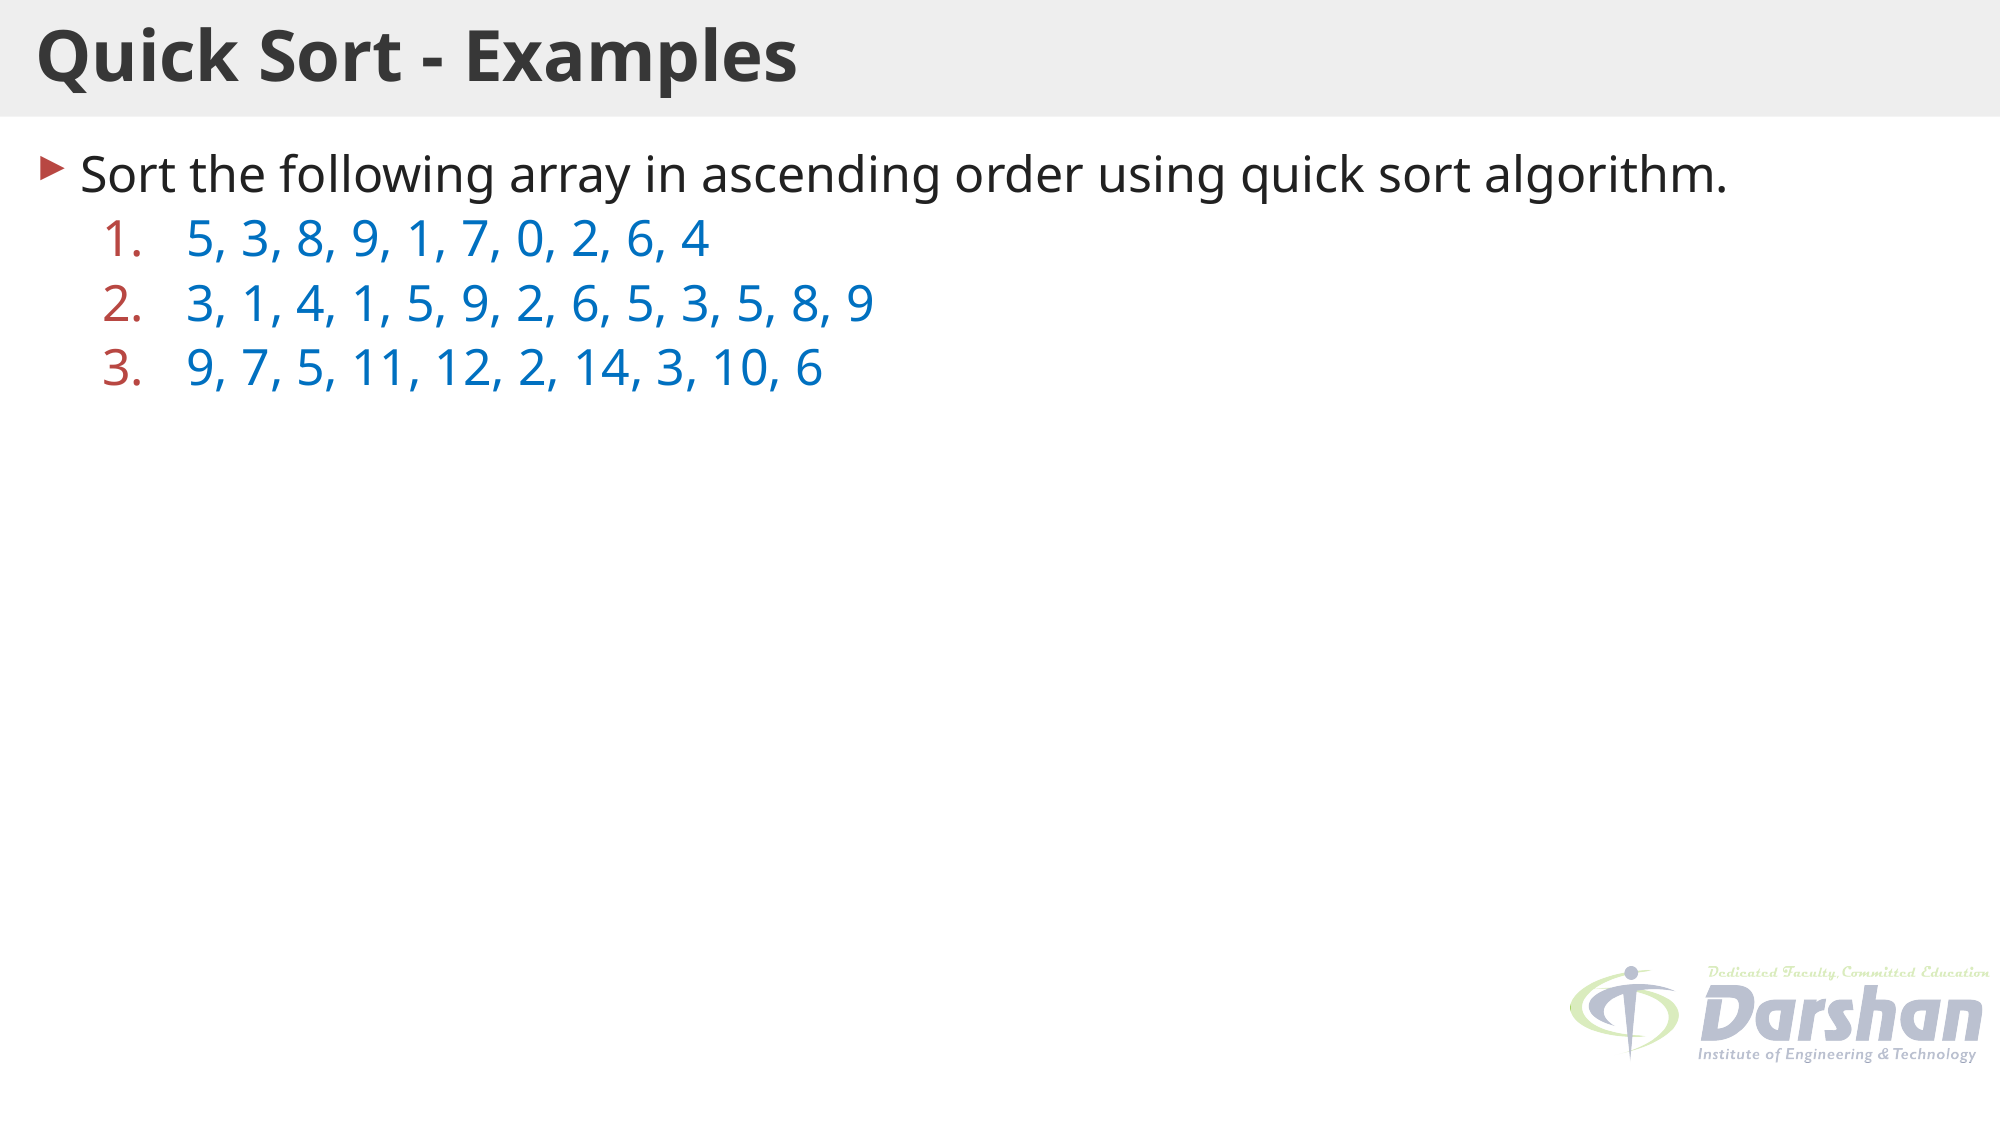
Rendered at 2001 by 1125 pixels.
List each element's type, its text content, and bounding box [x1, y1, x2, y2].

list Sort the following array in ascending order using quick sort algorithm. 5, 3, 8, 9, 1, 7, 0, 2, 6, 4 3, 1, 4, 1, 5, 9, 2, 6, 5, 3, 5, 8, 9 9, 7, 5, 11, 12, 2, 14, 3, 10, 6 [21, 141, 1979, 1059]
text_box 99 [1570, 966, 1990, 1063]
title Quick Sort - Examples [0, 0, 2000, 117]
